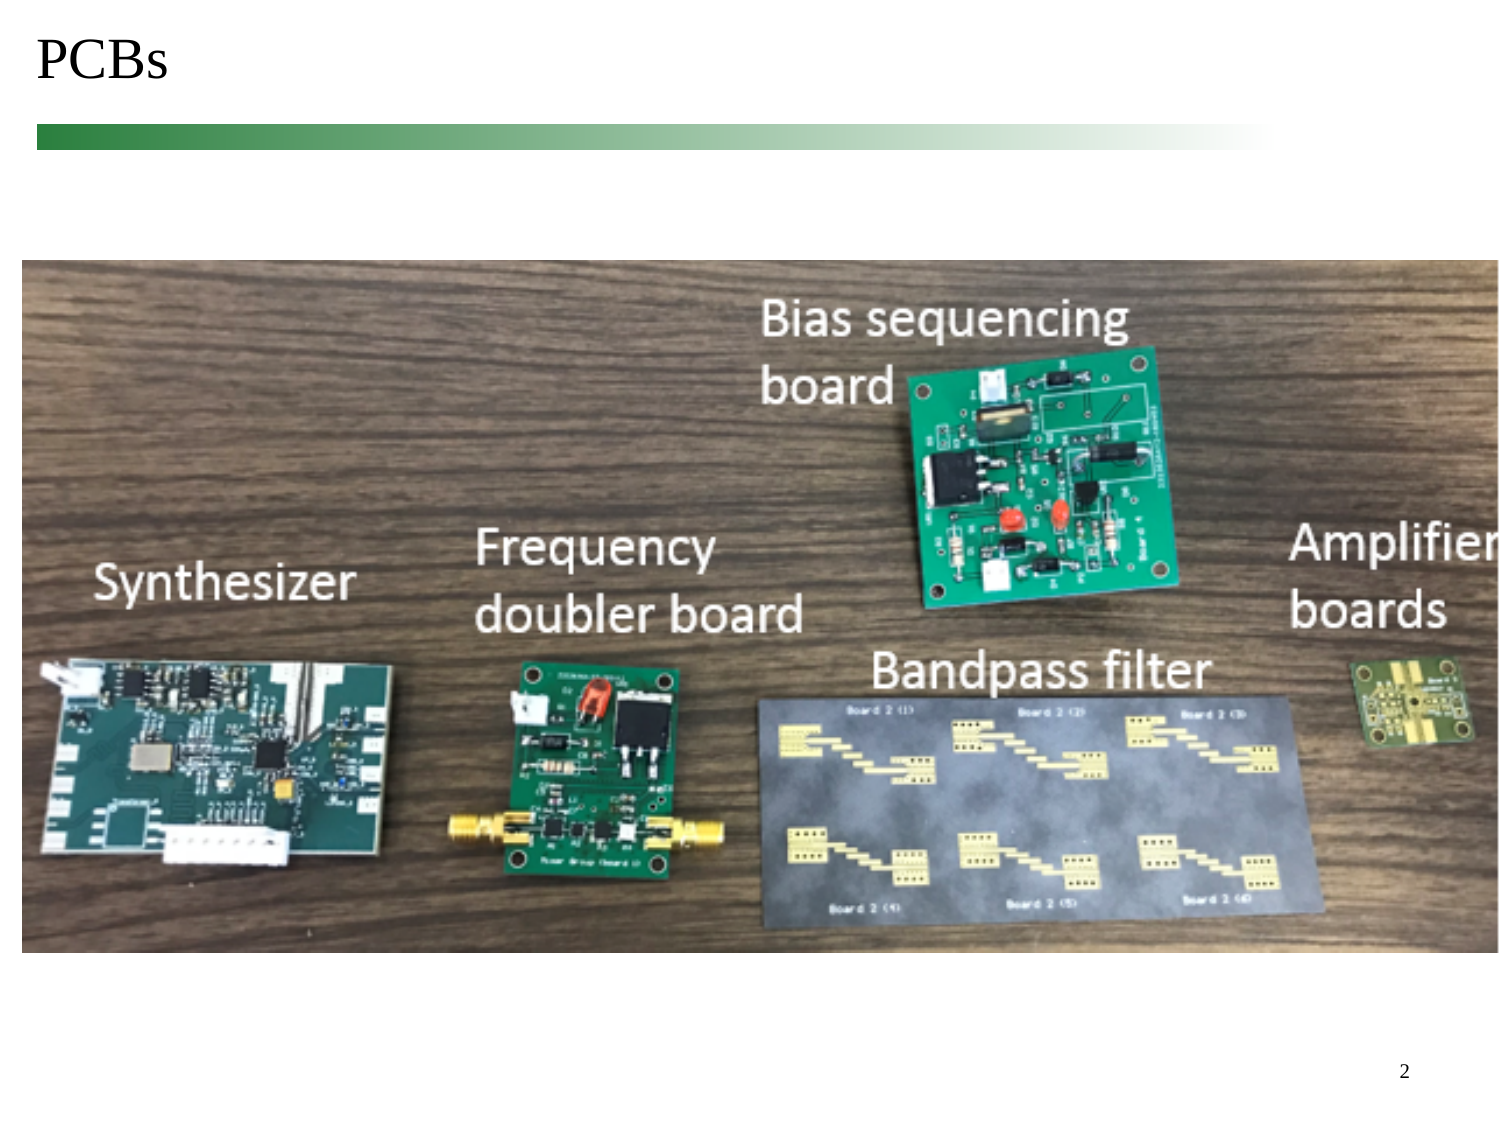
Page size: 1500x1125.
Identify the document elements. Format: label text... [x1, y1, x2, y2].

picture [21, 260, 1500, 953]
slide_number 2 [1074, 1049, 1426, 1113]
text_box PCBs [21, 12, 1372, 138]
